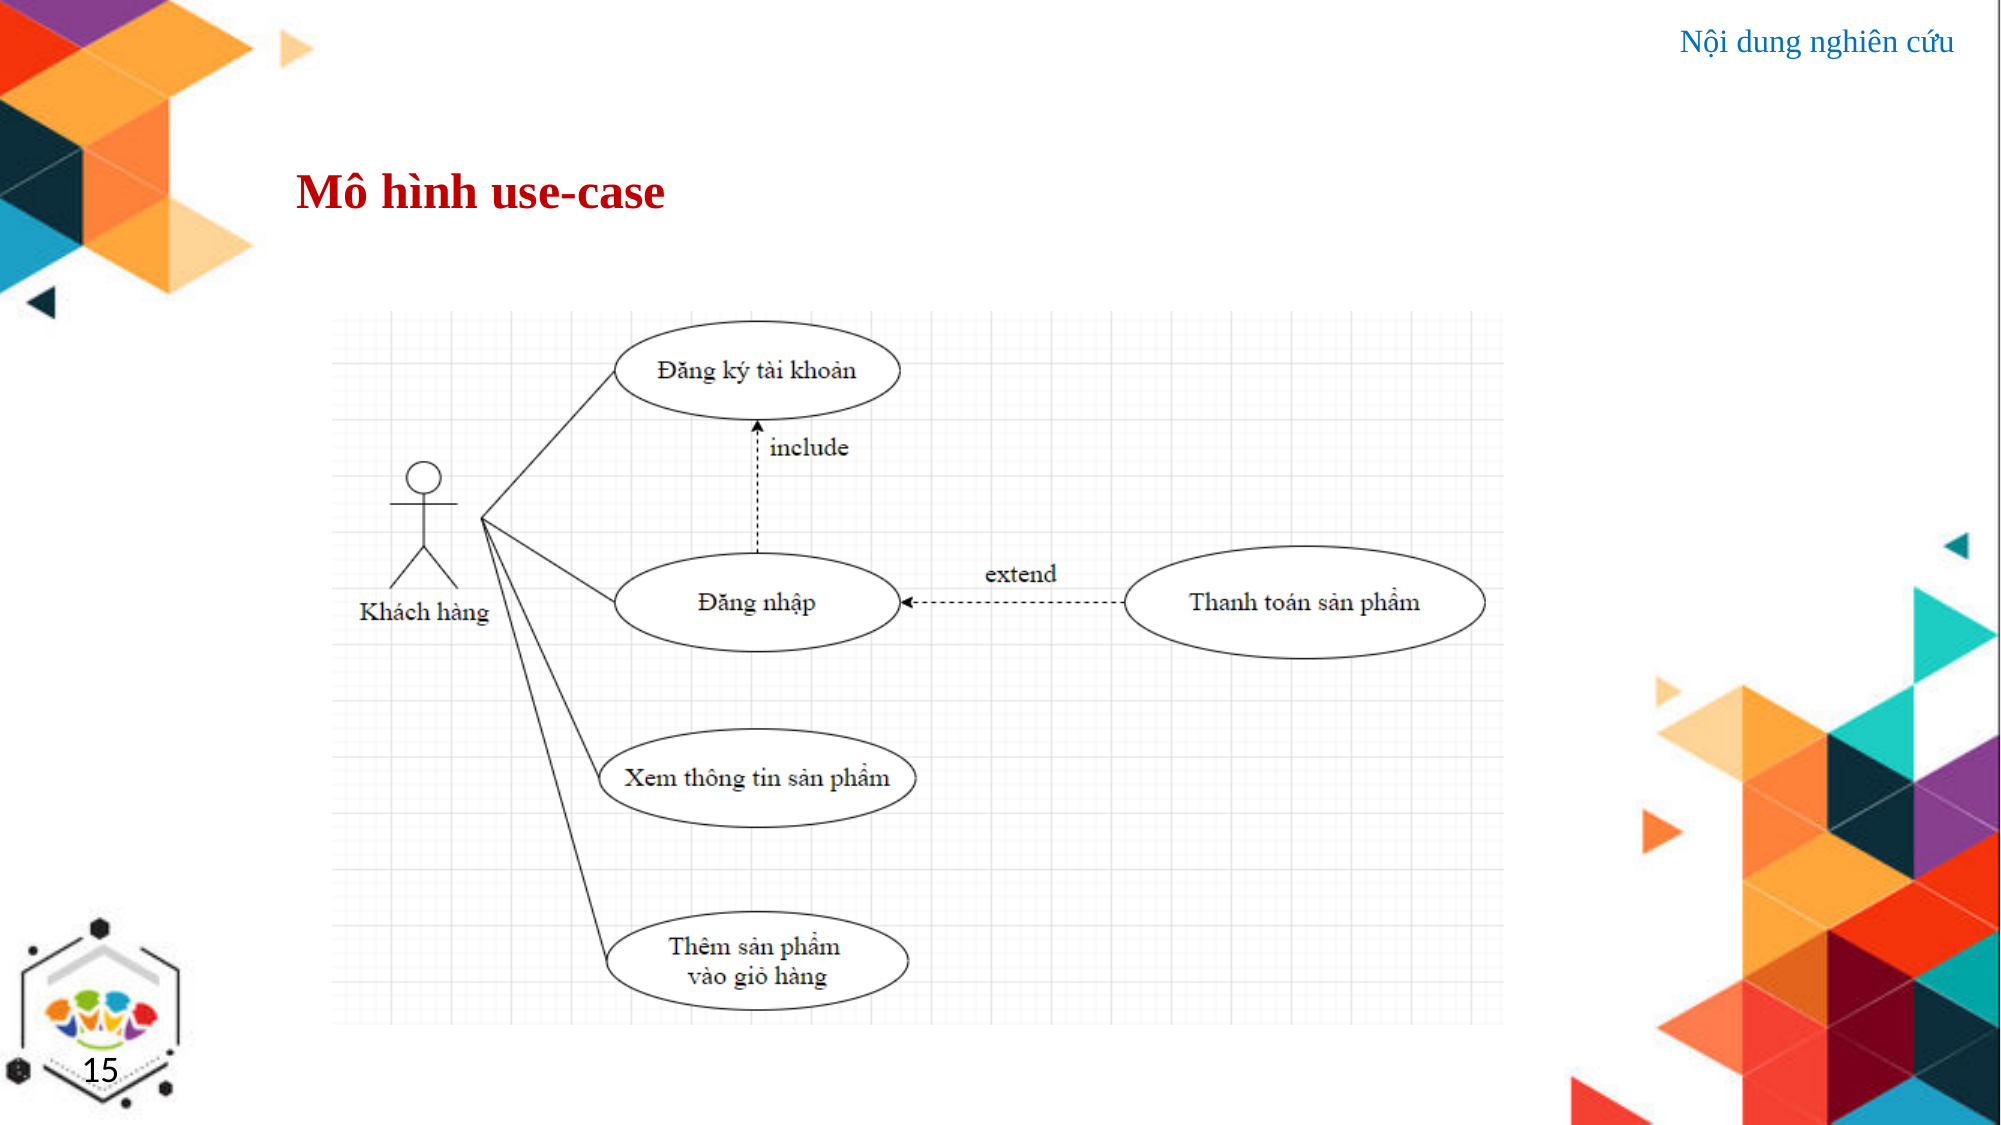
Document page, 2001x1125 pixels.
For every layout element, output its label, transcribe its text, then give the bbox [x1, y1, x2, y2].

text_box 15 [66, 1037, 146, 1098]
text_box Mô hình use-case [281, 143, 834, 245]
text_box Nội dung nghiên cứu [1645, 17, 2000, 88]
picture [0, 0, 2001, 1125]
